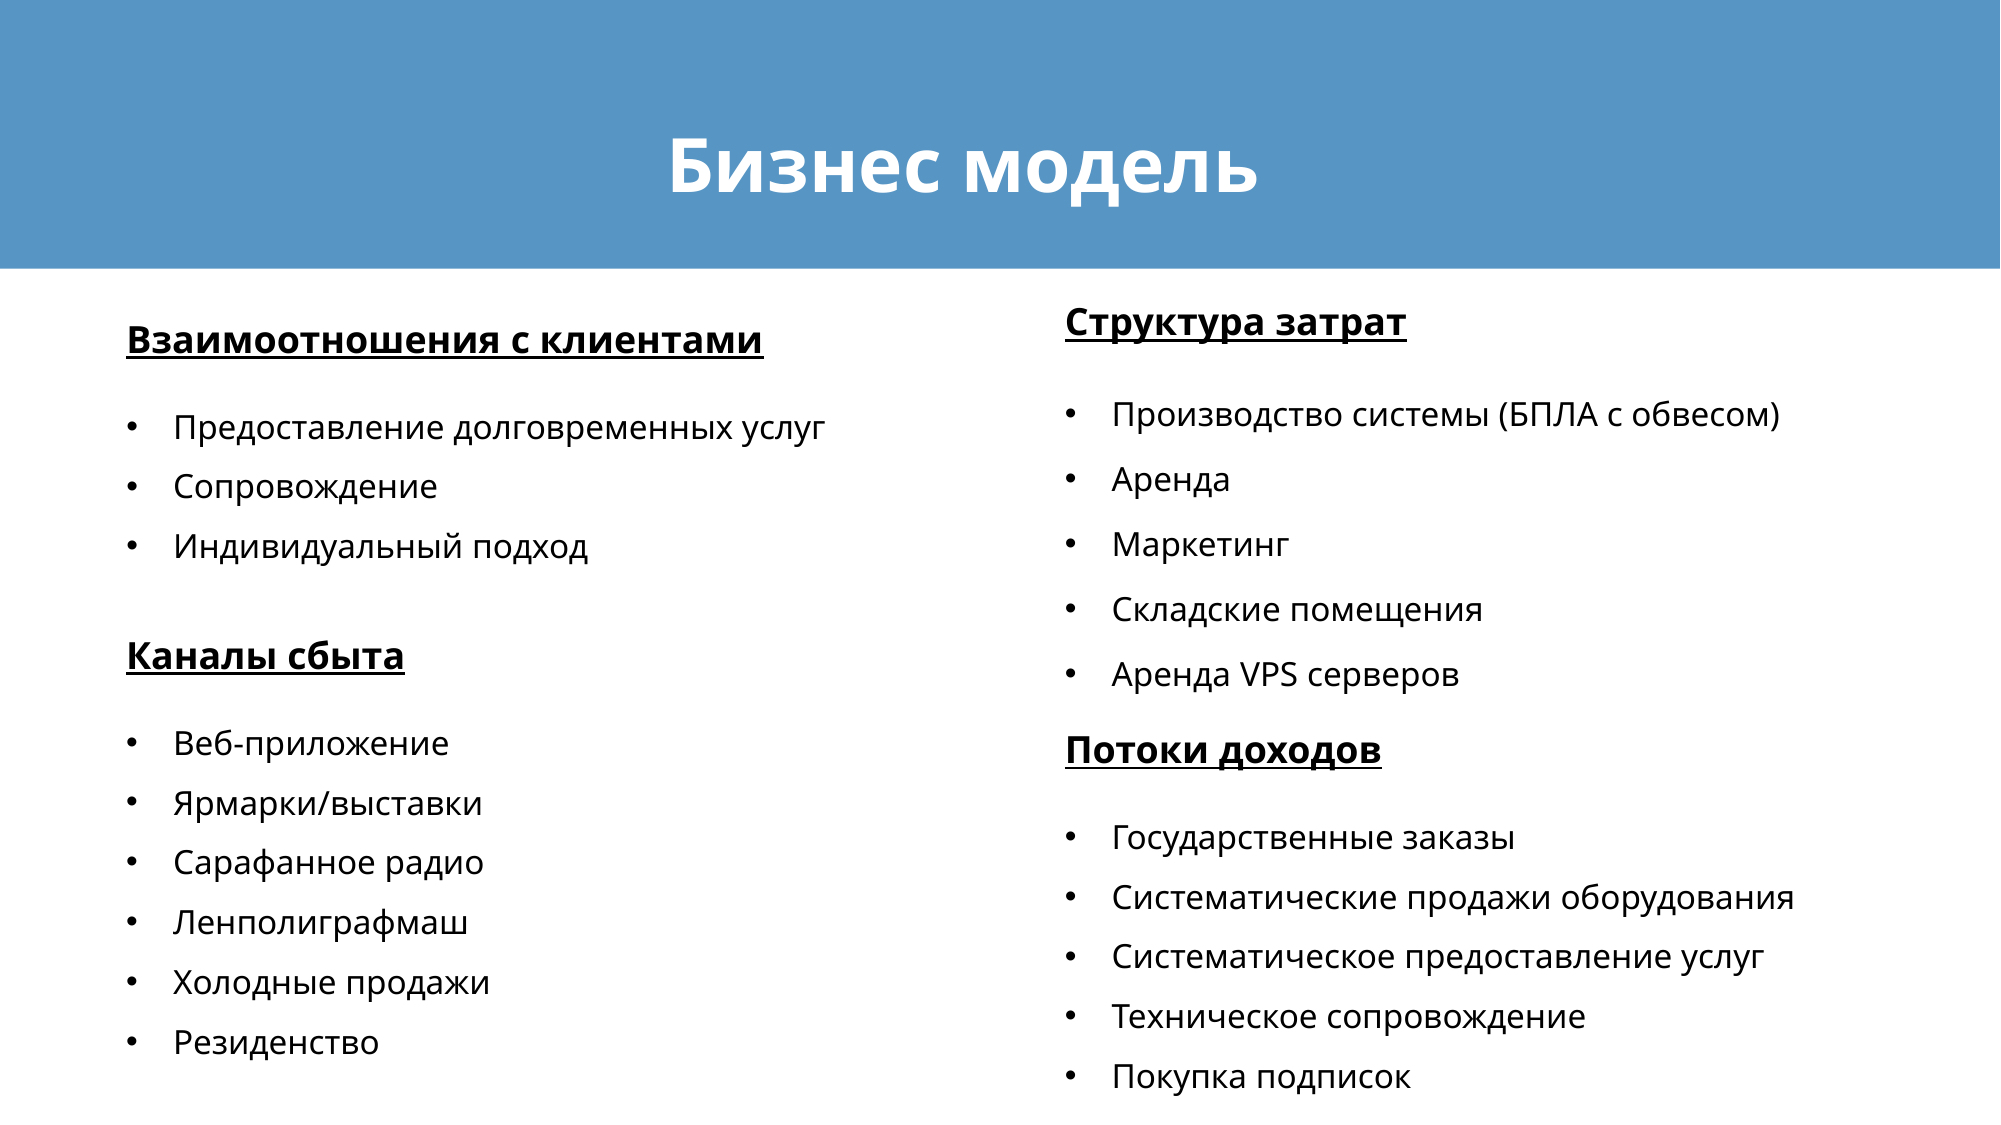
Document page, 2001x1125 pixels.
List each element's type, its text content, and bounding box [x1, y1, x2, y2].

text_box Структура затрат Производство системы (БПЛА с обвесом) Аренда Маркетинг Складские помещения Аренда VPS серверов [1050, 290, 1989, 701]
text_box Каналы сбыта Веб-приложение Ярмарки/выставки Сарафанное радио Ленполиграфмаш Холодные продажи Резиденство [111, 624, 677, 1069]
text_box Потоки доходов Государственные заказы Систематические продажи оборудования Систематическое предоставление услуг Техническое сопровождение Покупка подписок [1050, 718, 1989, 1103]
text_box Взаимоотношения с клиентами Предоставление долговременных услуг Сопровождение Индивидуальный подход [111, 308, 1050, 573]
title Бизнес модель [651, 67, 1349, 271]
text_box [0, 0, 2000, 270]
